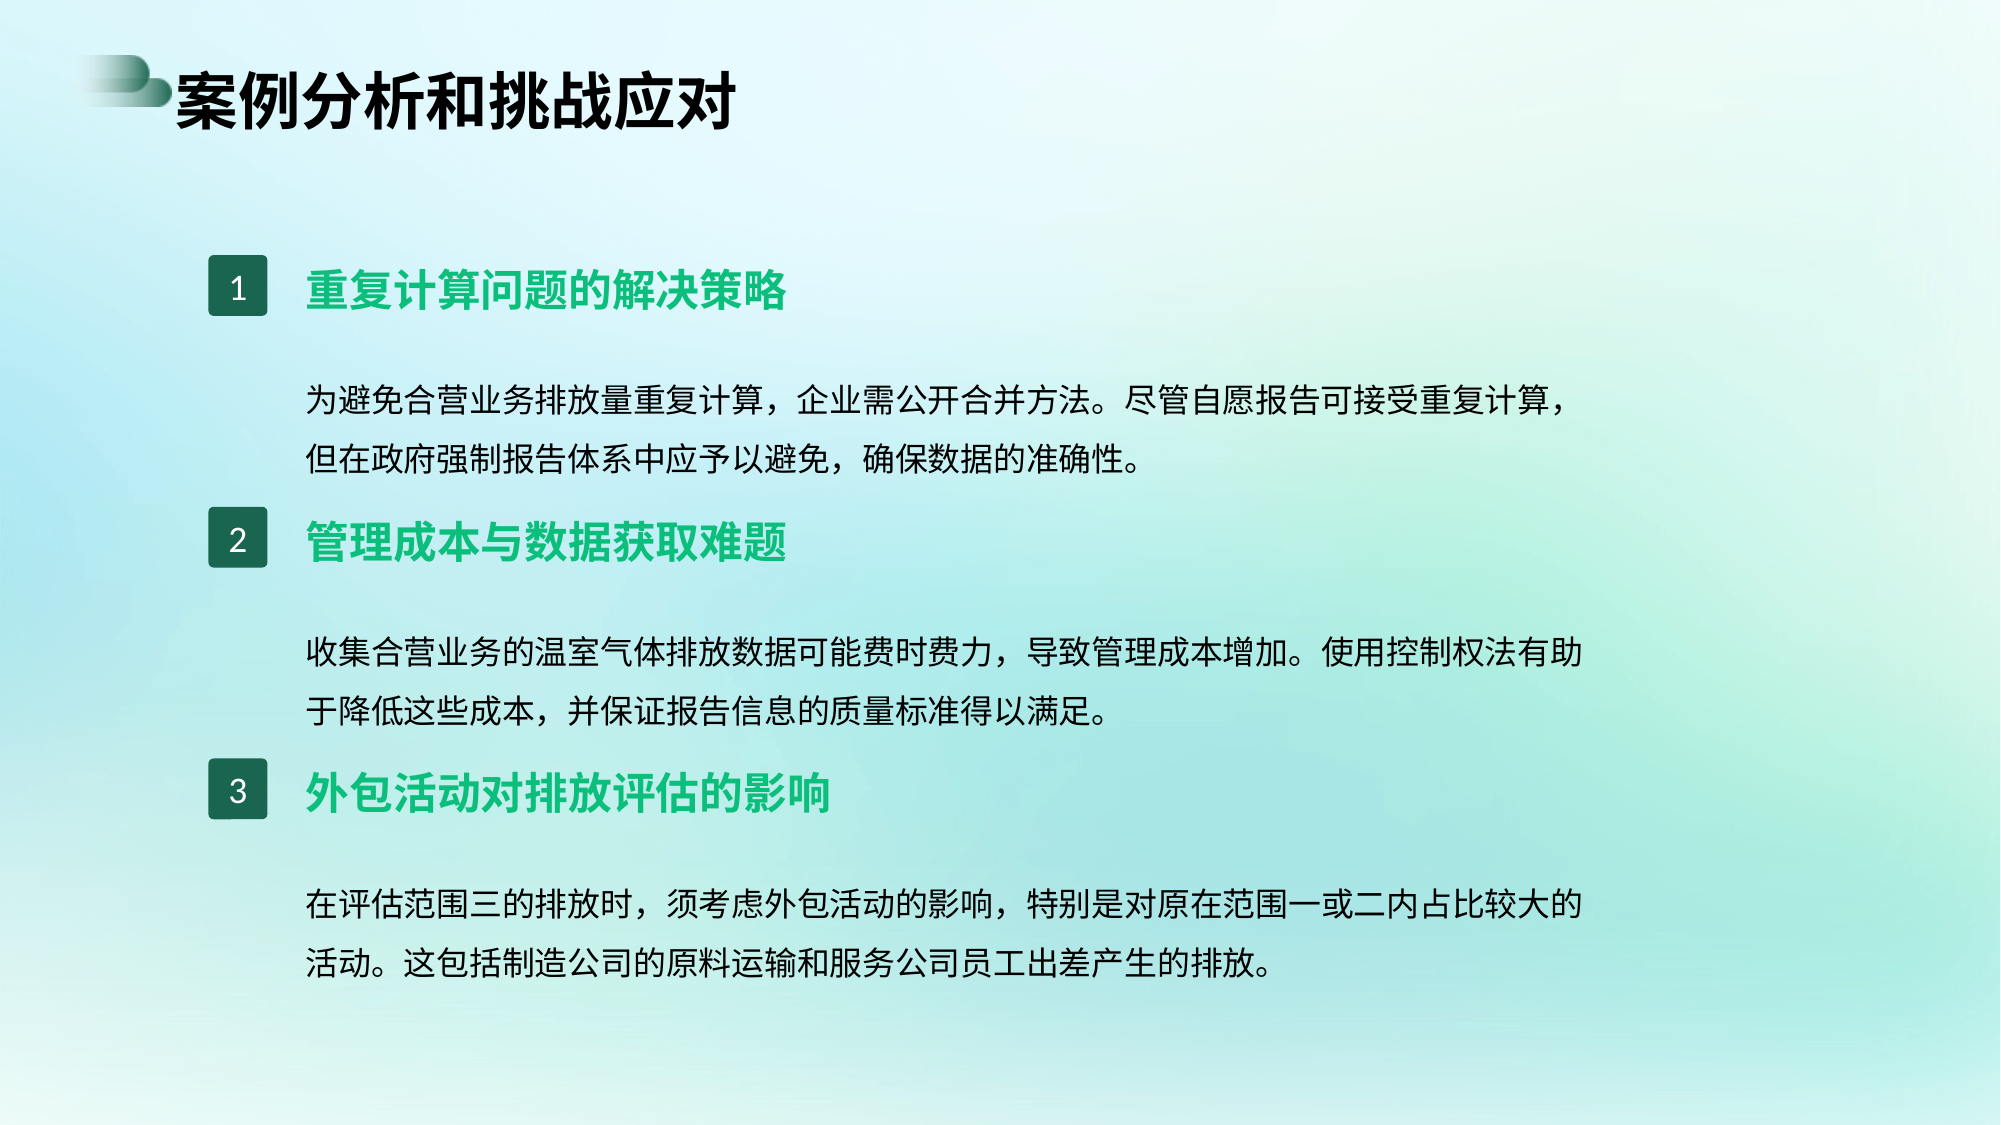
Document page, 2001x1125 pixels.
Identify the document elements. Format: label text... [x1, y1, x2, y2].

picture [0, 0, 2001, 1125]
text_box 2 [206, 504, 270, 570]
text_box 案例分析和挑战应对 [159, 15, 1700, 147]
text_box 1 [206, 252, 270, 318]
text_box 外包活动对排放评估的影响 在评估范围三的排放时，须考虑外包活动的影响，特别是对原在范围一或二内占比较大的活动。这包括制造公司的原料运输和服务公司员工出差产生的排放。 [289, 757, 1608, 991]
text_box 管理成本与数据获取难题 收集合营业务的温室气体排放数据可能费时费力，导致管理成本增加。使用控制权法有助于降低这些成本，并保证报告信息的质量标准得以满足。 [289, 505, 1608, 739]
text_box 3 [206, 756, 270, 822]
text_box 重复计算问题的解决策略 为避免合营业务排放量重复计算，企业需公开合并方法。尽管自愿报告可接受重复计算，但在政府强制报告体系中应予以避免，确保数据的准确性。 [289, 253, 1608, 488]
